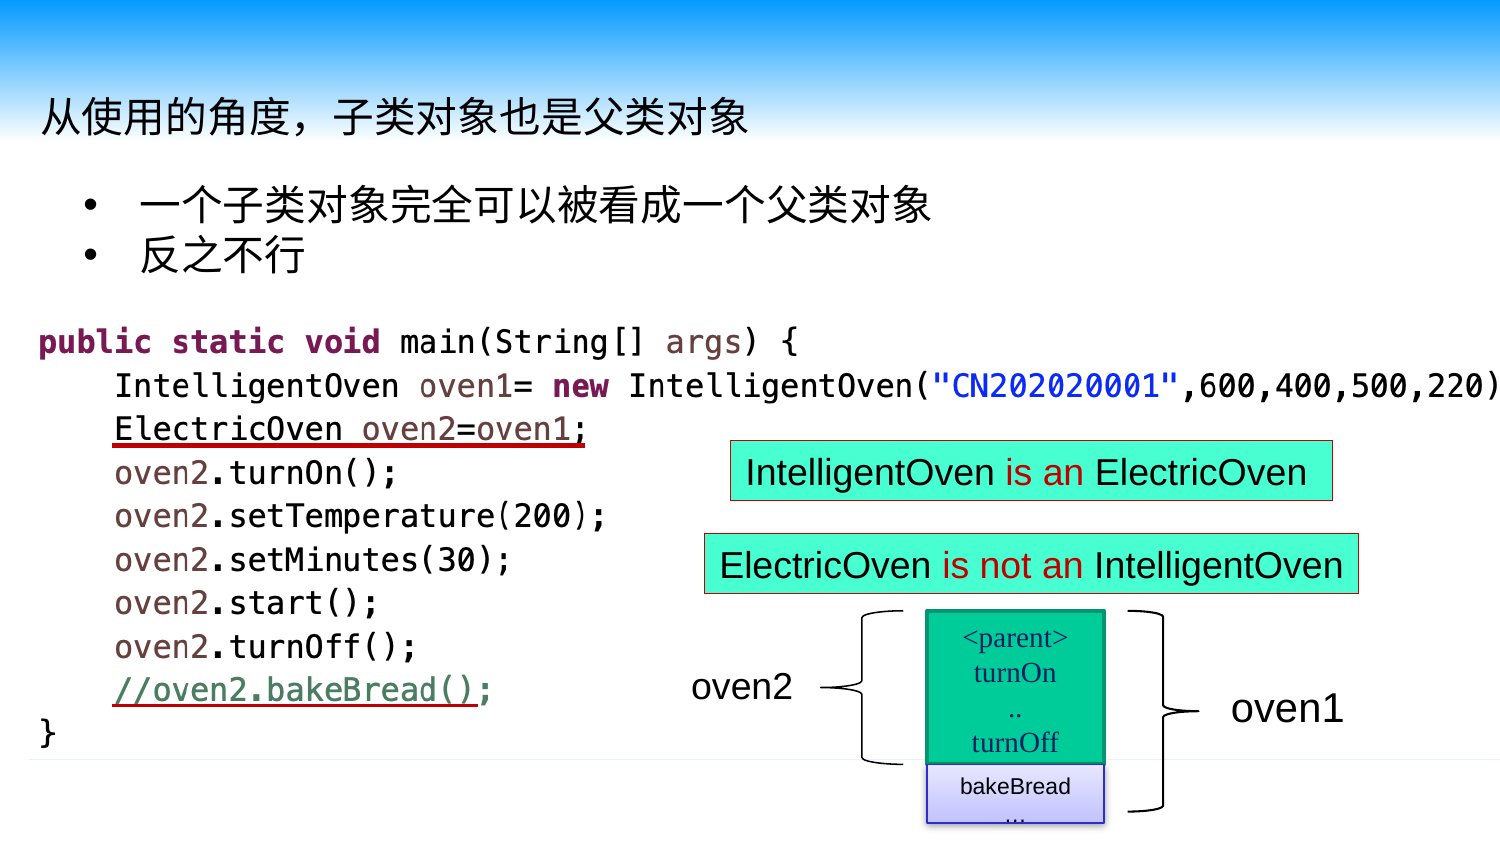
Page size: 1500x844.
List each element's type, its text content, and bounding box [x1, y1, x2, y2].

text_box 一个子类对象完全可以被看成一个父类对象 反之不行 [68, 171, 948, 287]
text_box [675, 610, 1361, 824]
picture [29, 315, 1500, 760]
text_box 从使用的角度，子类对象也是父类对象 [25, 73, 1307, 149]
